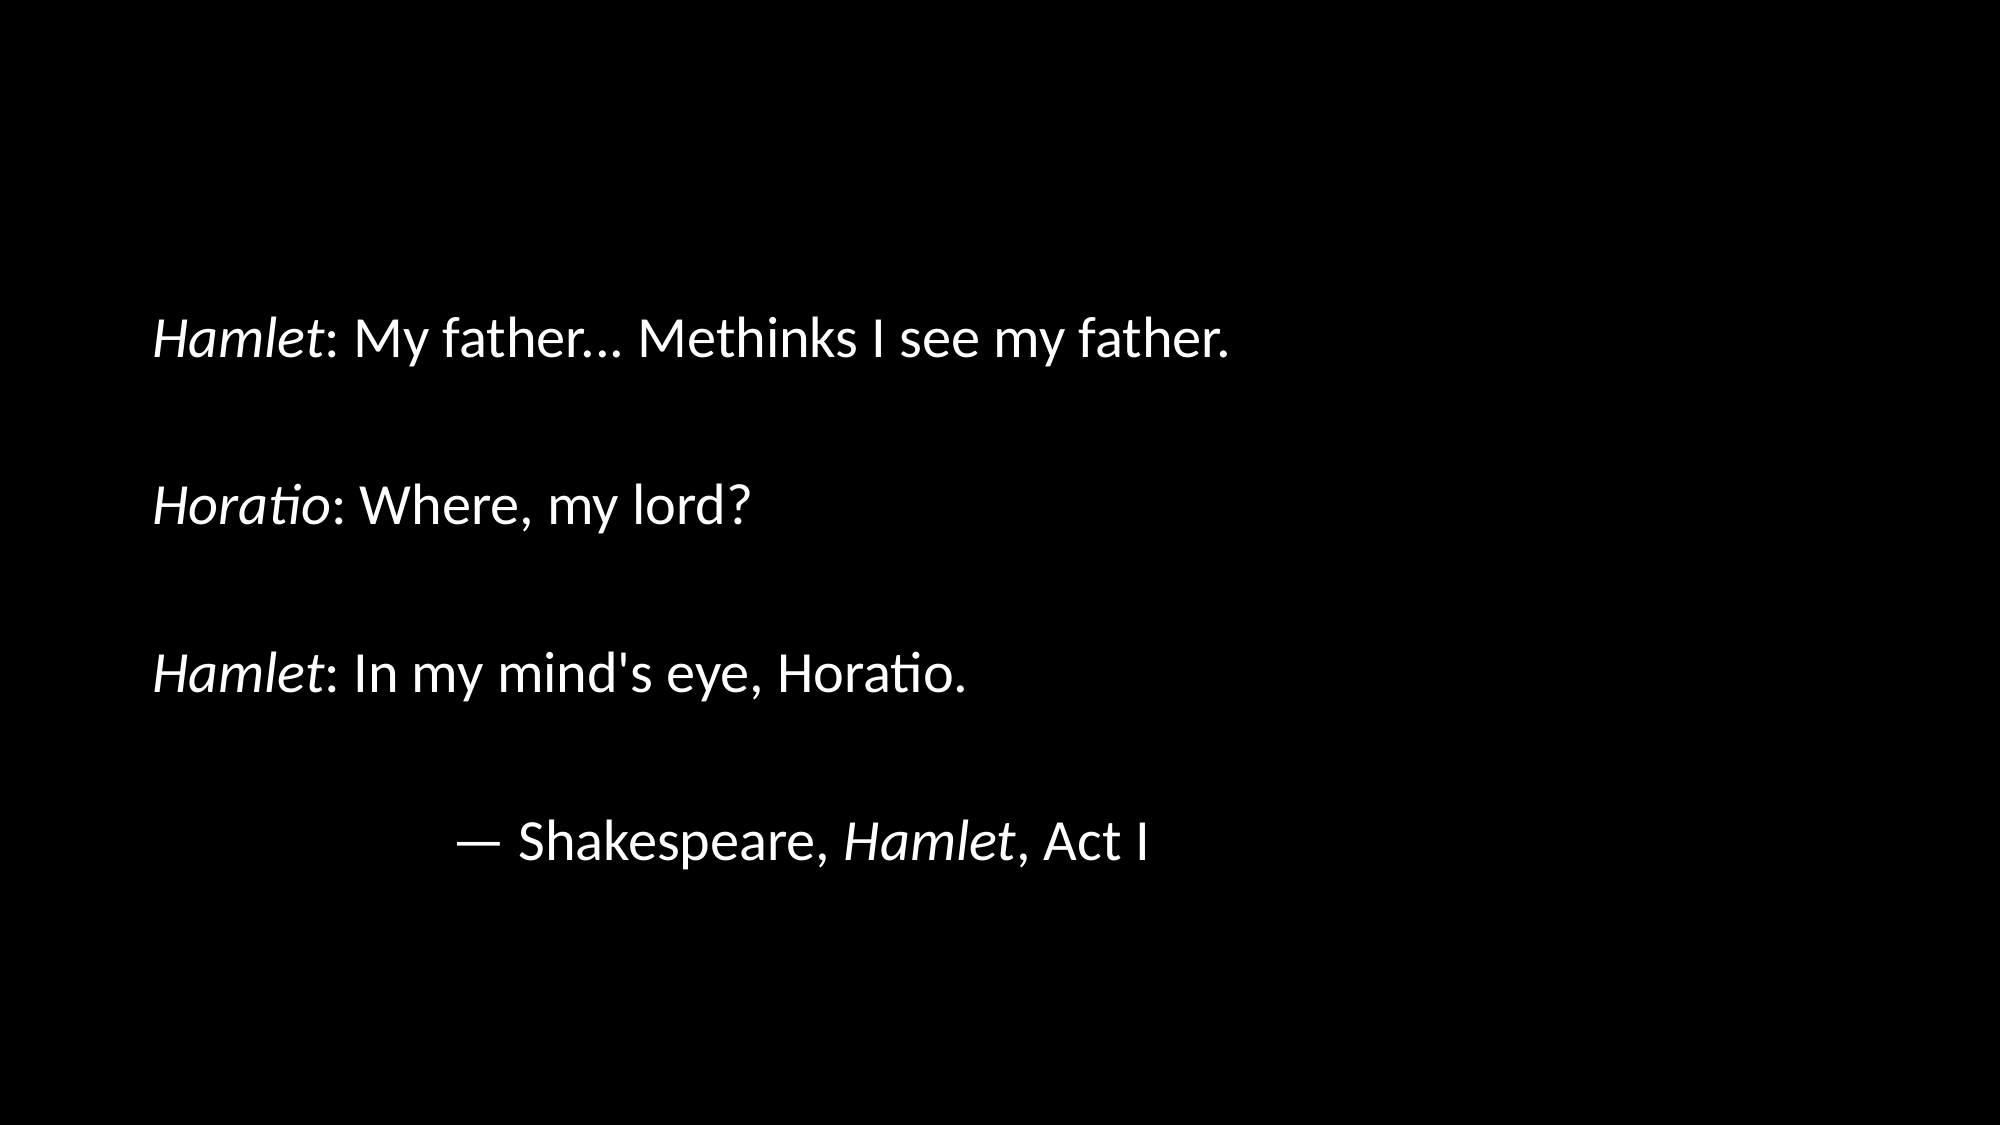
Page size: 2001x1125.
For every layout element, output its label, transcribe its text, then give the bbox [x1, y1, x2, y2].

list Hamlet: My father... Methinks I see my father. Horatio: Where, my lord? Hamlet: In my mind's eye, Horatio. — Shakespeare, Hamlet, Act I [137, 299, 1863, 1014]
